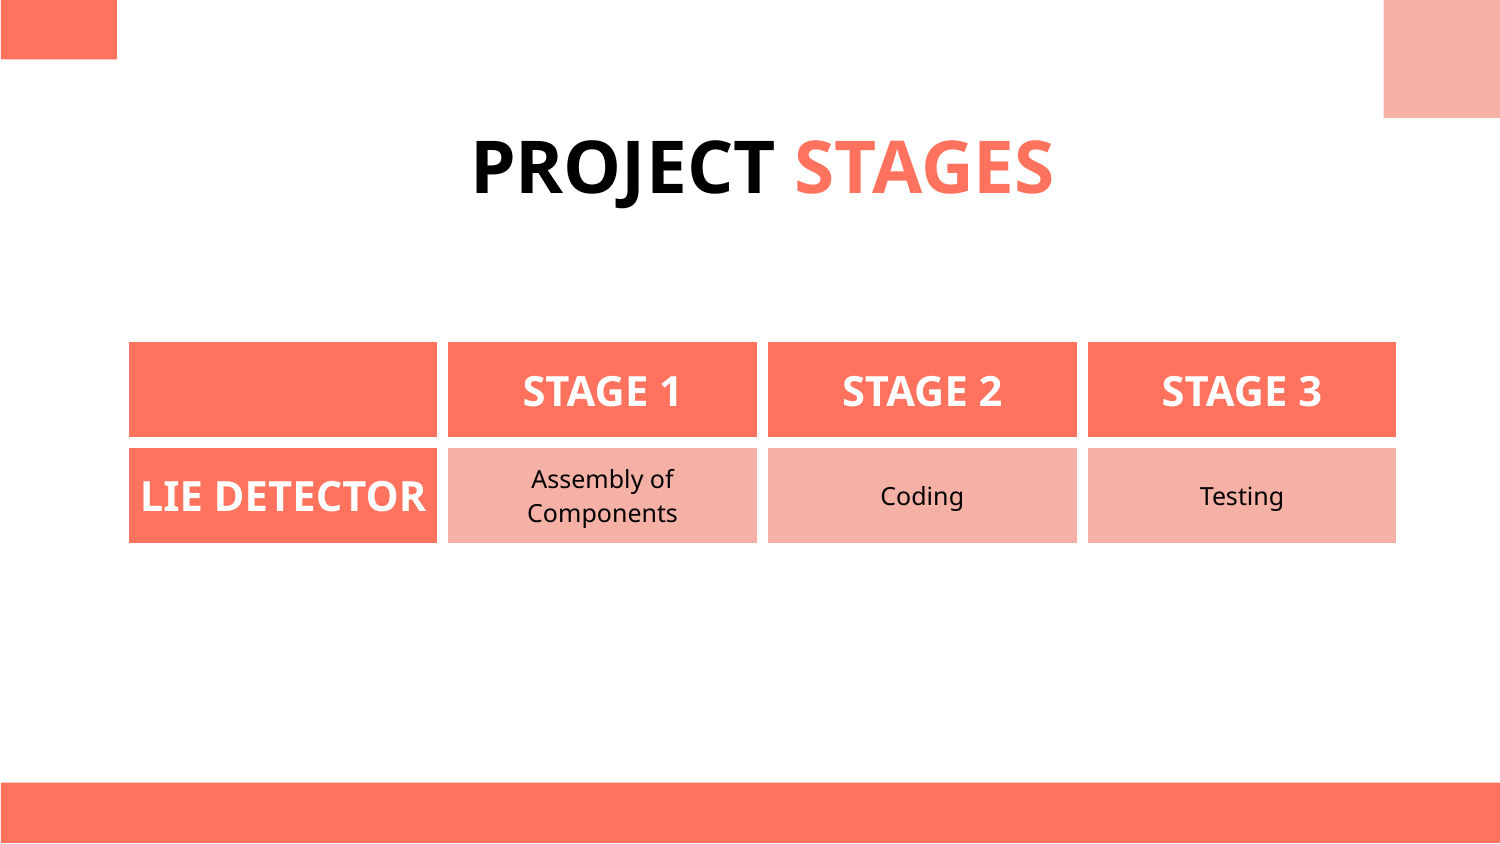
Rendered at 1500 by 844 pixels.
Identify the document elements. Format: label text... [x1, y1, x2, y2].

table_cell Coding [768, 448, 1077, 543]
title PROJECT STAGES [110, 127, 1415, 201]
table_header STAGE 2 [768, 342, 1077, 437]
table_cell Assembly of Components [448, 448, 757, 543]
table_cell LIE DETECTOR [129, 448, 437, 543]
table_cell Testing [1088, 448, 1396, 543]
table_header STAGE 3 [1088, 342, 1396, 437]
table_header STAGE 1 [448, 342, 757, 437]
table_header [129, 342, 437, 437]
